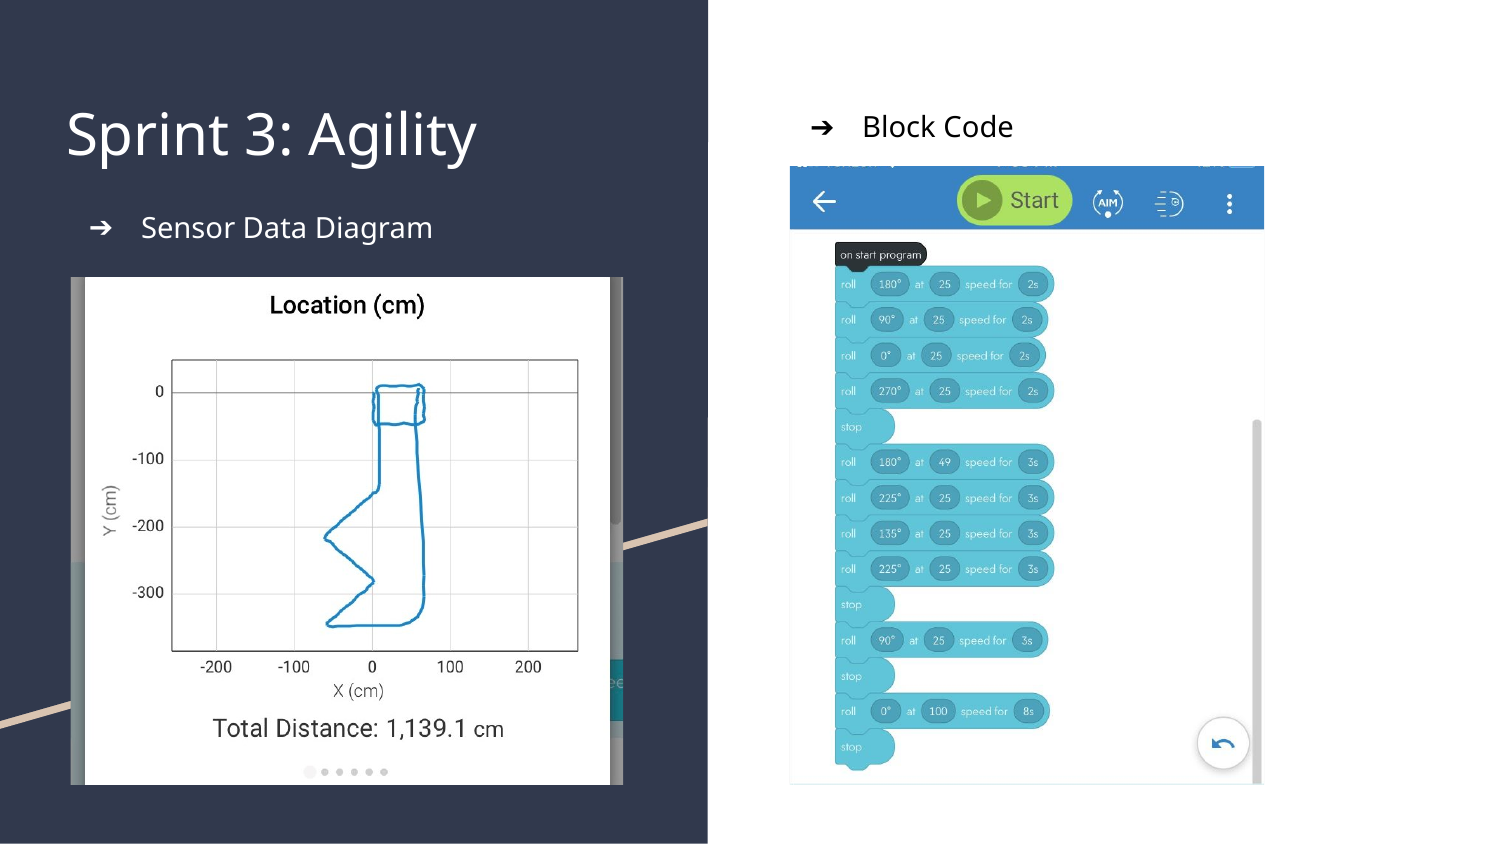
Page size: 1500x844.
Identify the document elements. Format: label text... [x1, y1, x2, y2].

list Sensor Data Diagram [51, 189, 547, 750]
text_box Block Code [772, 93, 1277, 190]
picture [789, 165, 1265, 786]
picture [70, 277, 624, 786]
title Sprint 3: Agility [51, 82, 660, 494]
